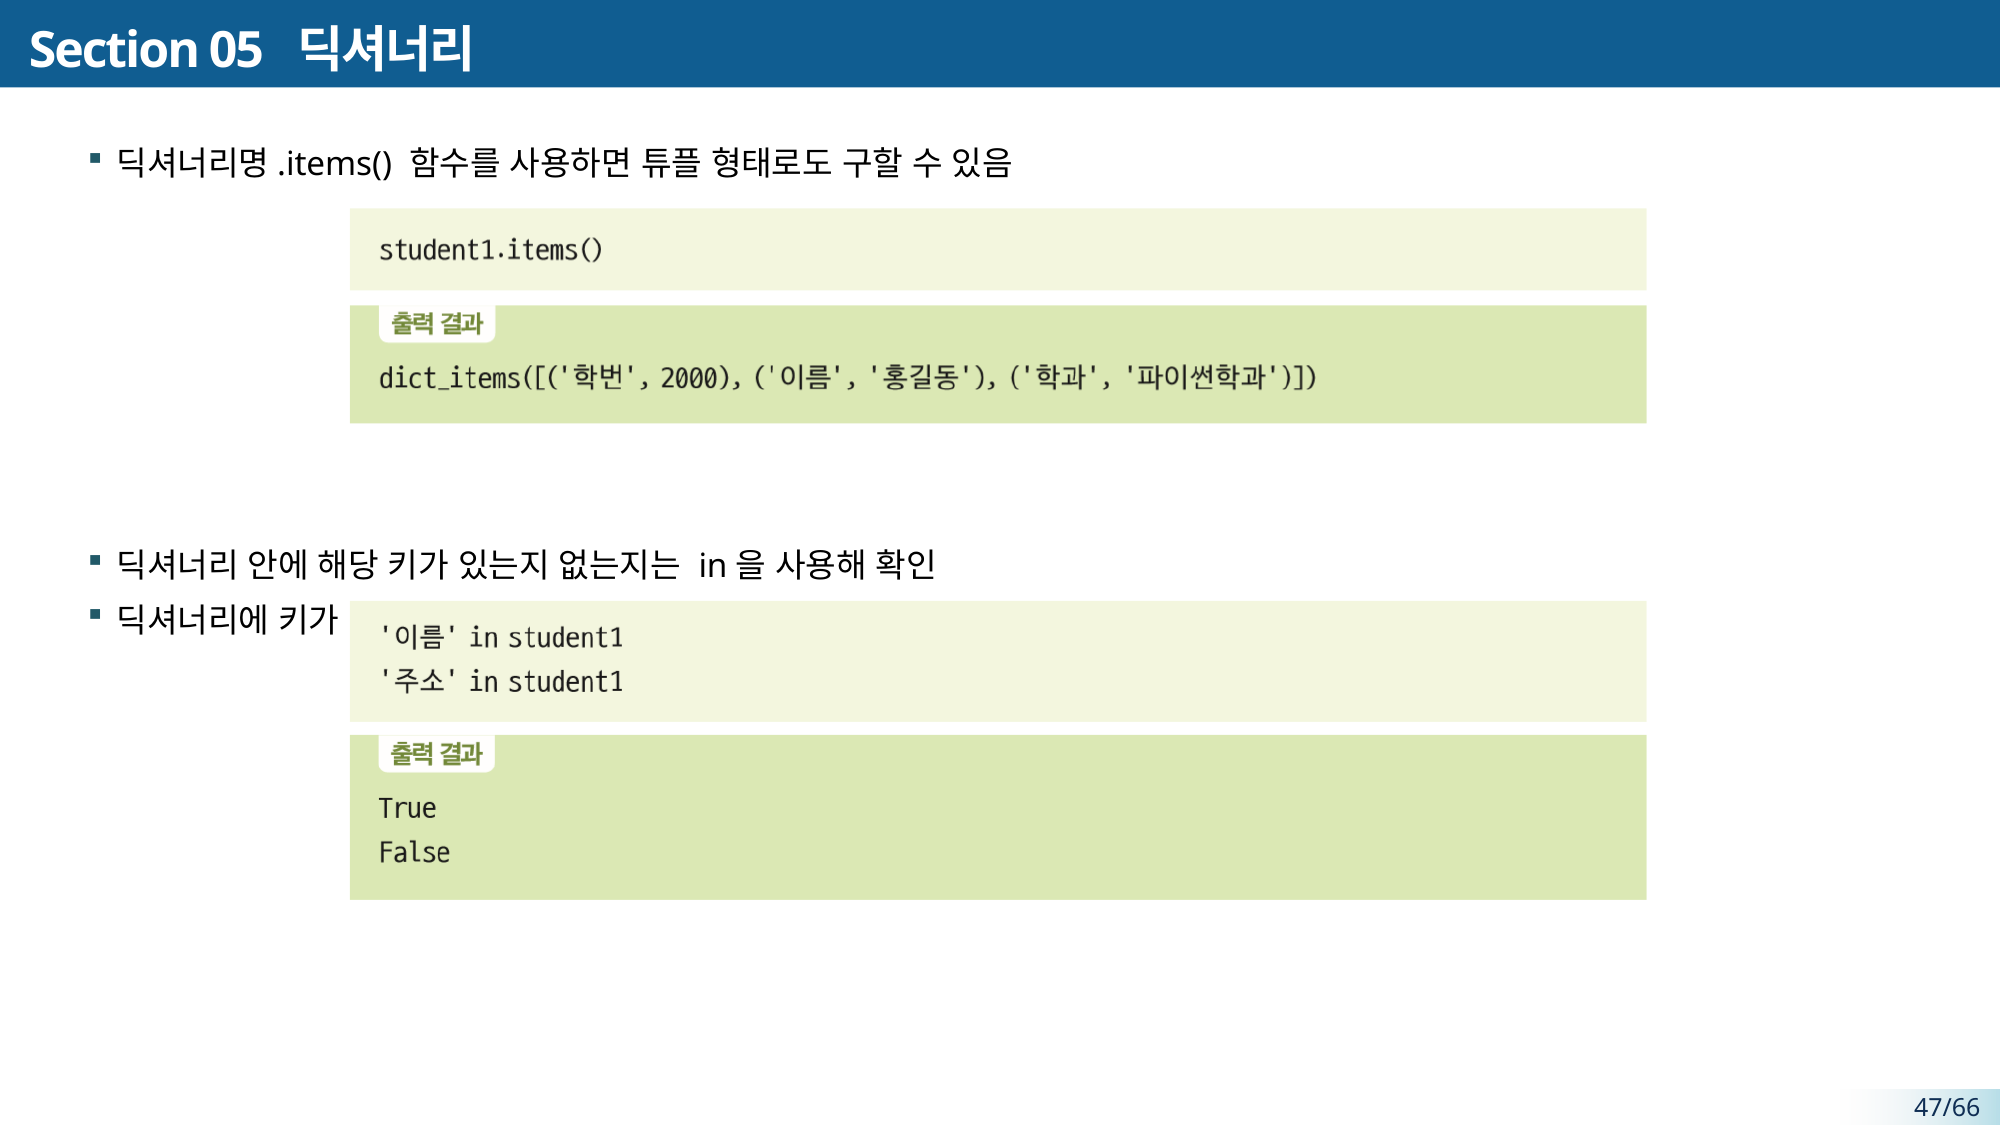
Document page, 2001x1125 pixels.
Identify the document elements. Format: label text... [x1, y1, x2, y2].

list 딕셔너리명.items() 함수를 사용하면 튜플 형태로도 구할 수 있음 딕셔너리 안에 해당 키가 있는지 없는지는 in을 사용해 확인 딕셔너리에 키가 있다면 True를 반환하고, 없다면 False를 반환 [13, 126, 1975, 1057]
title Section 05 딕셔너리 [13, 8, 1717, 87]
picture [348, 207, 1650, 425]
picture [348, 599, 1650, 902]
